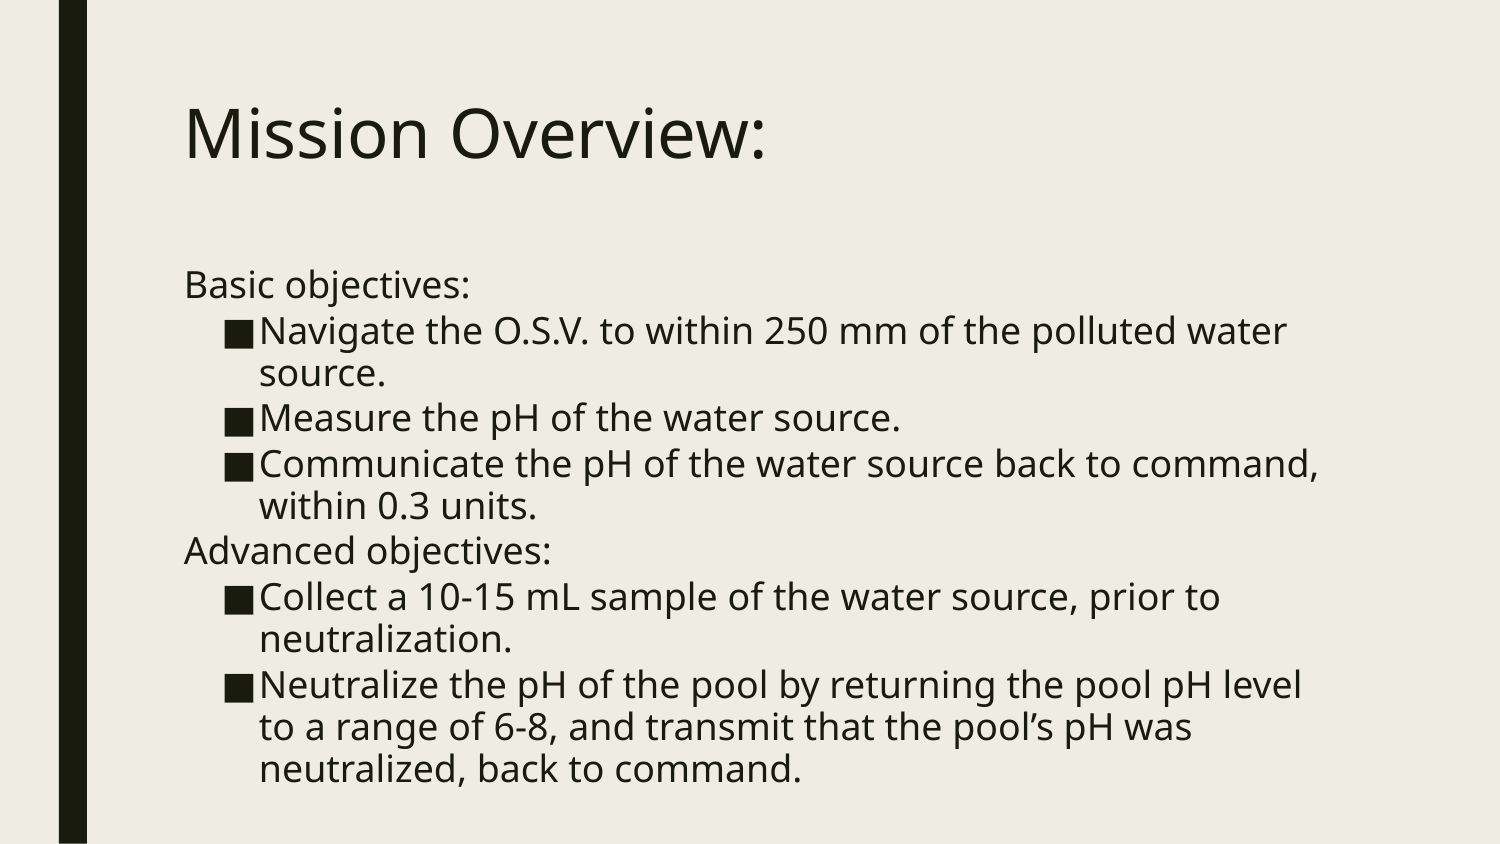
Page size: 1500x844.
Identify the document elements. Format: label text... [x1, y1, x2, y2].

title Mission Overview: [168, 84, 1351, 249]
list Basic objectives: Navigate the O.S.V. to within 250 mm of the polluted water source. Measure the pH of the water source. Communicate the pH of the water source back to command, within 0.3 units. Advanced objectives: Collect a 10-15 mL sample of the water source, prior to neutralization. Neutralize the pH of the pool by returning the pool pH level to a range of 6-8, and transmit that the pool’s pH was neutralized, back to command. [168, 249, 1351, 691]
